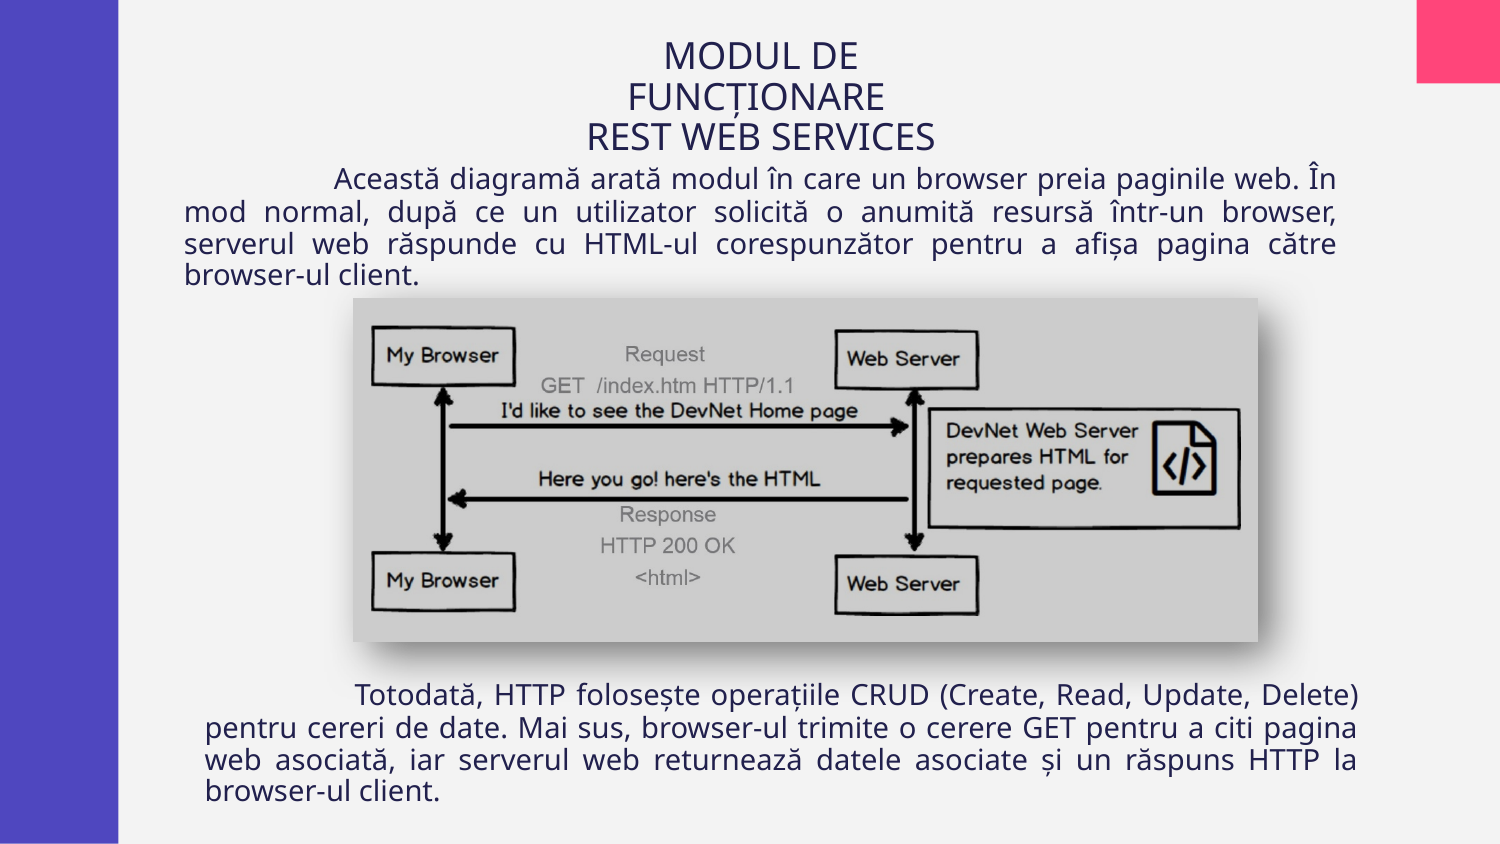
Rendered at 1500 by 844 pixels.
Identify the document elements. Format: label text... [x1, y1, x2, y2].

text_box Totodată, HTTP folosește operațiile CRUD (Create, Read, Update, Delete) pentru cereri de date. Mai sus, browser-ul trimite o cerere GET pentru a citi pagina web asociată, iar serverul web returnează datele asociate și un răspuns HTTP la browser-ul client. [193, 666, 1371, 815]
text_box Această diagramă arată modul în care un browser preia paginile web. În mod normal, după ce un utilizator solicită o anumită resursă într-un browser, serverul web răspunde cu HTML-ul corespunzător pentru a afișa pagina către browser-ul client. [172, 150, 1350, 299]
picture [353, 298, 1258, 642]
title MODUL DE FUNCȚIONARE REST WEB SERVICES [544, 33, 978, 150]
